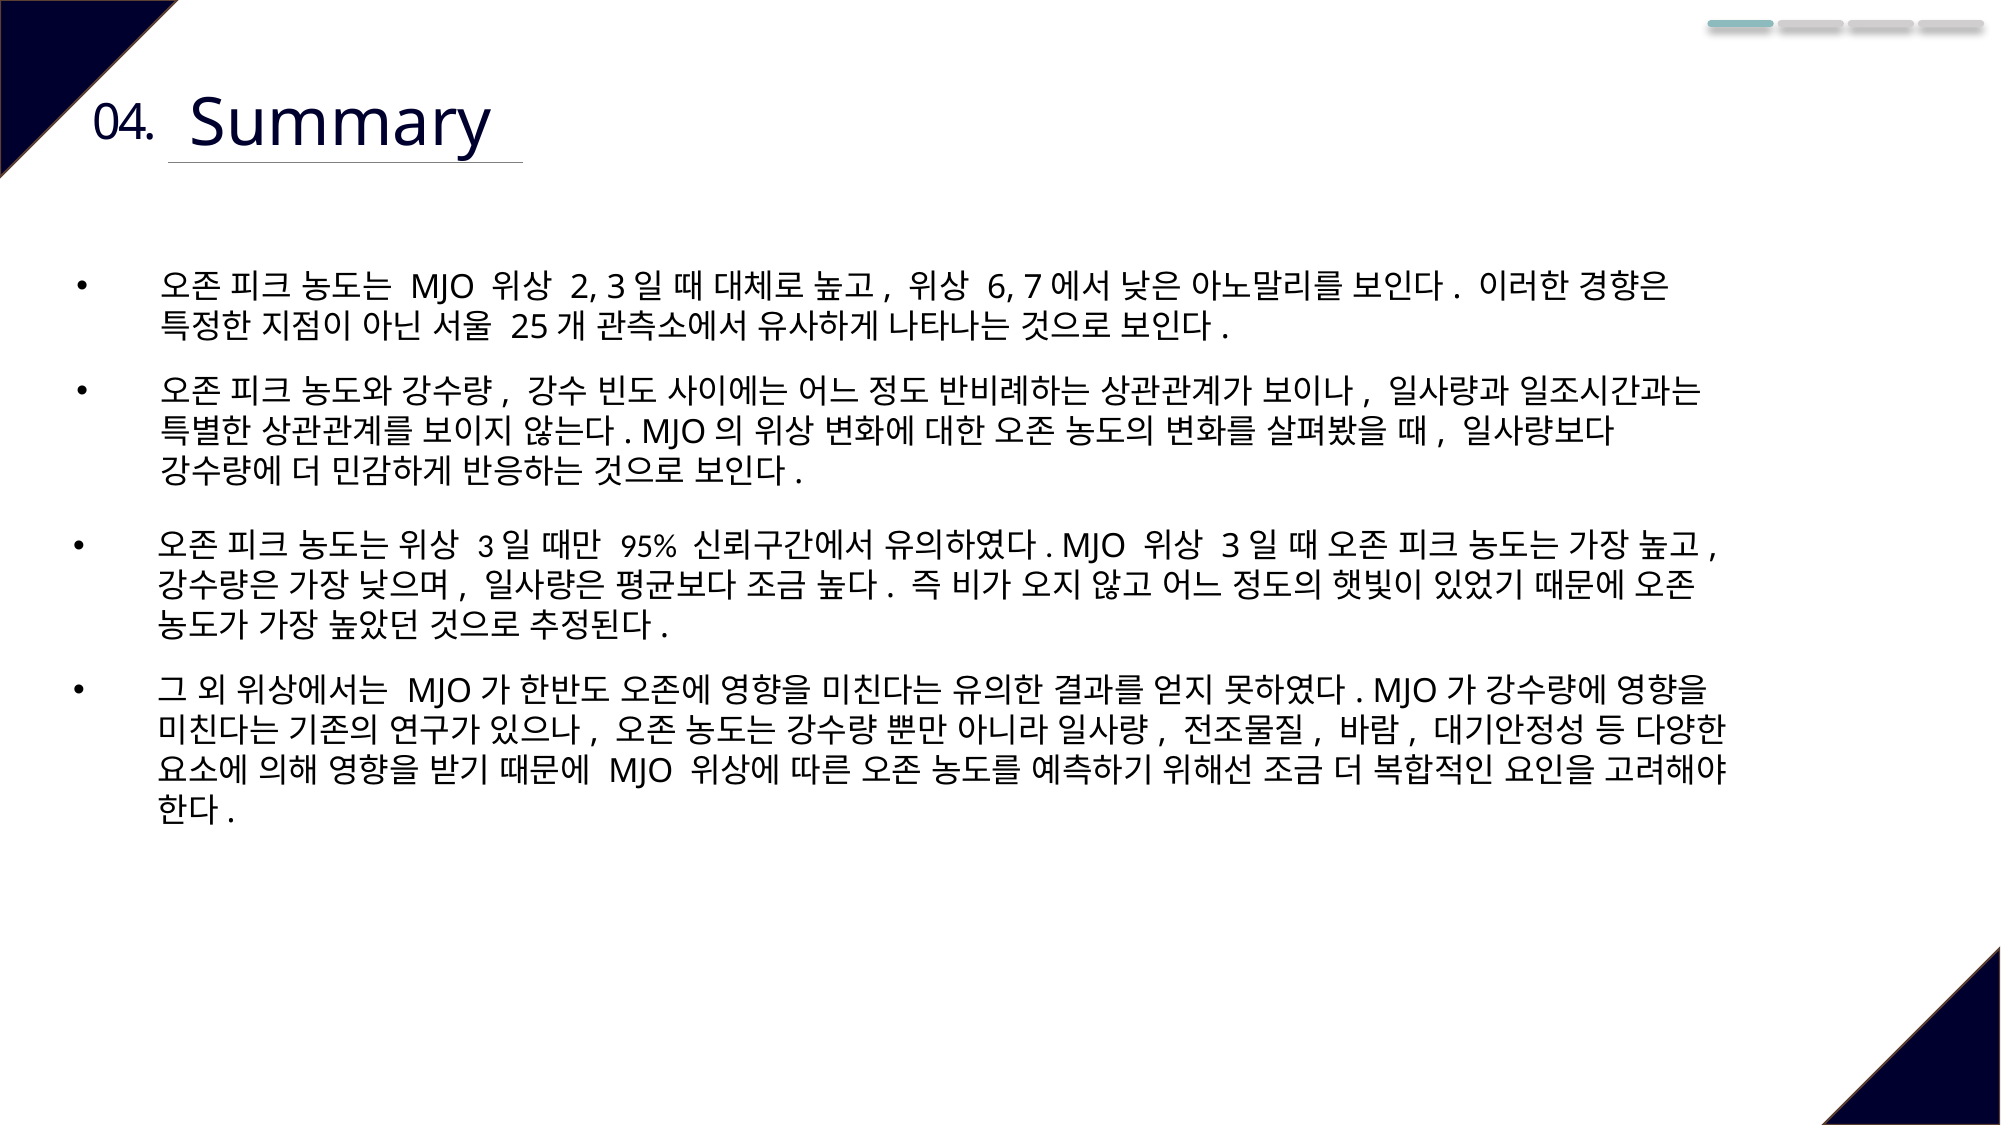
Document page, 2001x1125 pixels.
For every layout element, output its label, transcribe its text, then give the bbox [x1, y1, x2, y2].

text_box Summary [174, 163, 507, 167]
text_box 오존 피크 농도는 MJO 위상 2, 3일 때 대체로 높고, 위상 6, 7에서 낮은 아노말리를 보인다. 이러한 경향은 특정한 지점이 아닌 서울 25개 관측소에서 유사하게 나타나는 것으로 보인다. 오존 피크 농도와 강수량, 강수 빈도 사이에는 어느 정도 반비례하는 상관관계가 보이나, 일사량과 일조시간과는 특별한 상관관계를 보이지 않는다. MJO의 위상 변화에 대한 오존 농도의 변화를 살펴봤을 때, 일사량보다 강수량에 더 민감하게 반응하는 것으로 보인다. [61, 258, 1741, 517]
text_box 오존 피크 농도는 위상 3일 때만 95% 신뢰구간에서 유의하였다. MJO 위상 3일 때 오존 피크 농도는 가장 높고, 강수량은 가장 낮으며, 일사량은 평균보다 조금 높다. 즉 비가 오지 않고 어느 정도의 햇빛이 있었기 때문에 오존 농도가 가장 높았던 것으로 추정된다. 그 외 위상에서는 MJO가 한반도 오존에 영향을 미친다는 유의한 결과를 얻지 못하였다. MJO가 강수량에 영향을 미친다는 기존의 연구가 있으나, 오존 농도는 강수량 뿐만 아니라 일사량, 전조물질, 바람, 대기안정성 등 다양한 요소에 의해 영향을 받기 때문에 MJO 위상에 따른 오존 농도를 예측하기 위해선 조금 더 복합적인 요인을 고려해야 한다. [58, 517, 1771, 837]
text_box 04. [78, 81, 172, 157]
text_box Summary [174, 71, 507, 162]
